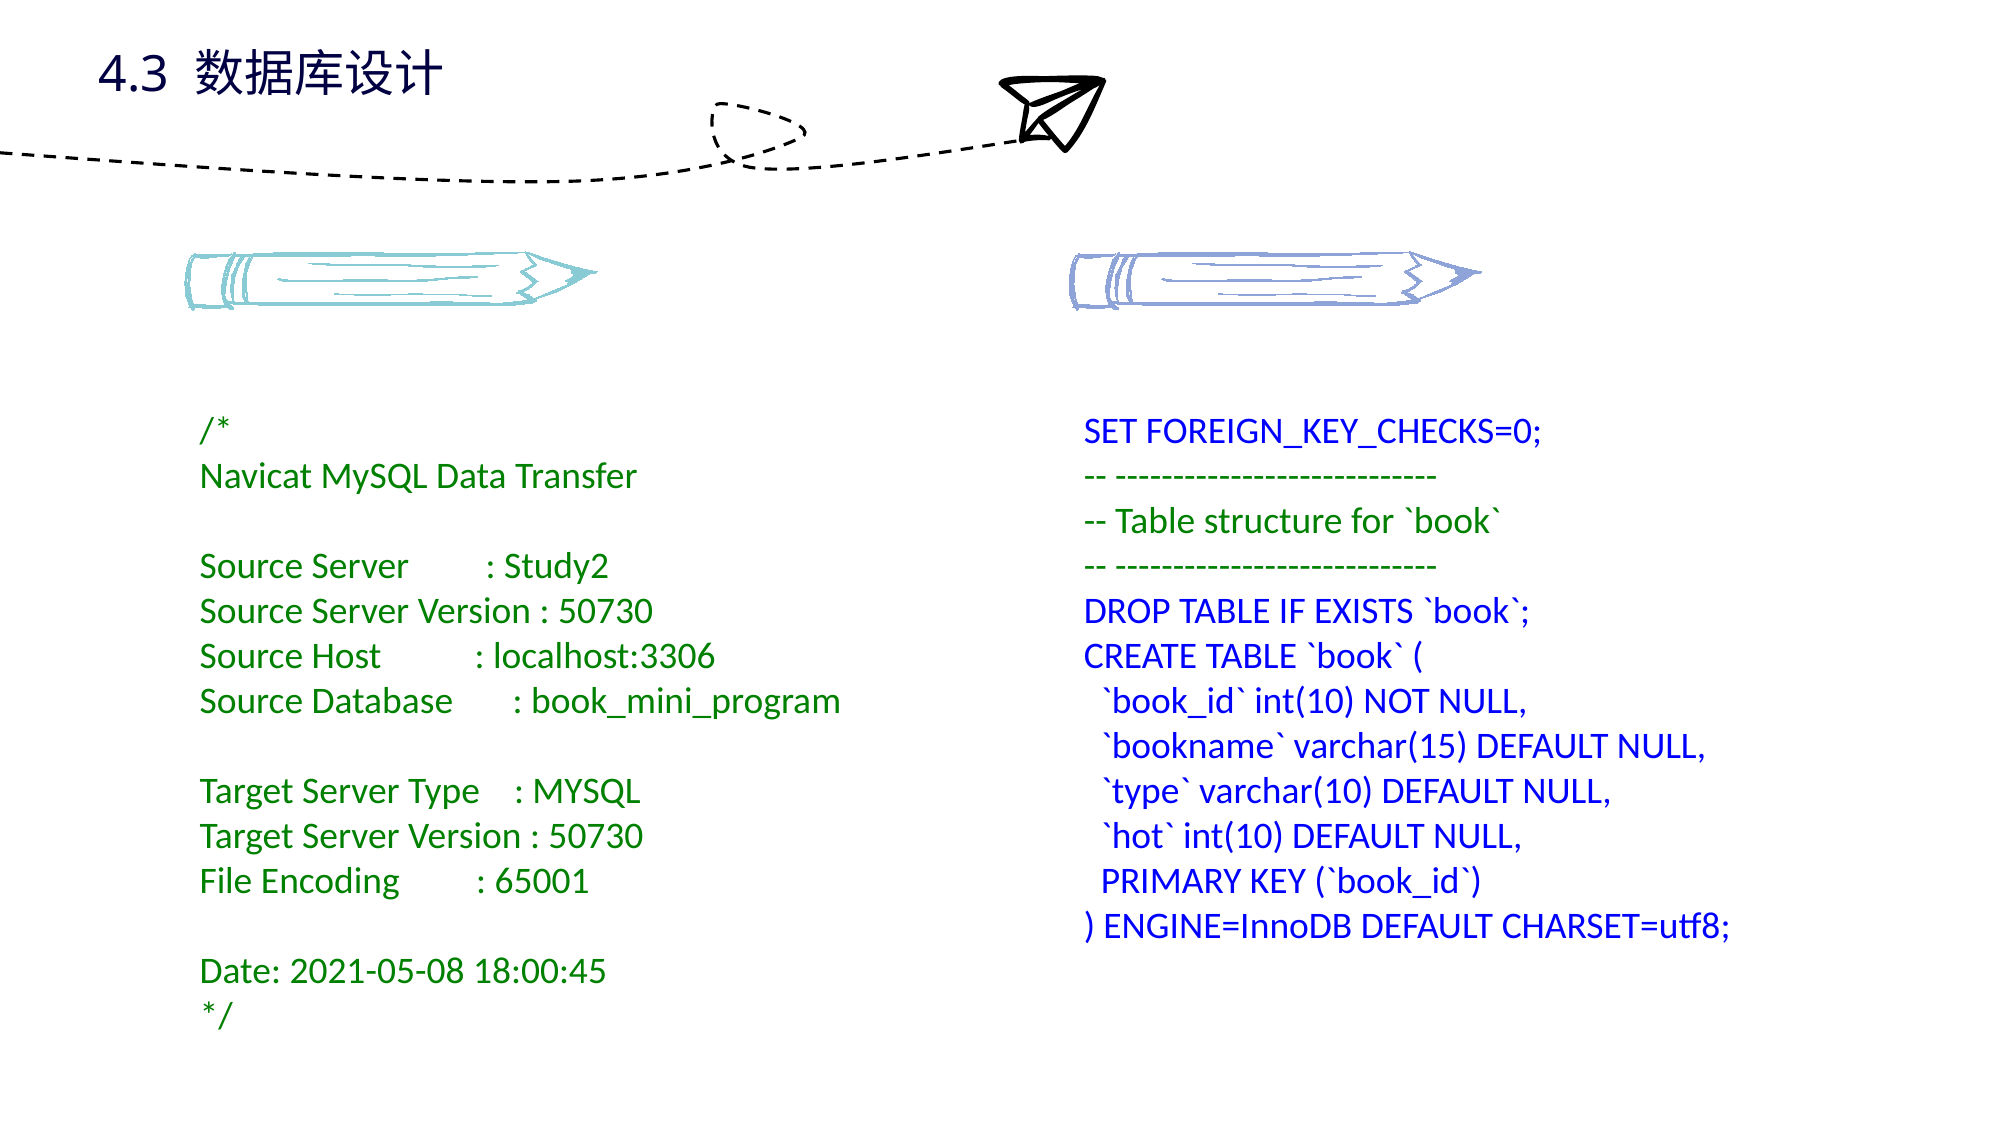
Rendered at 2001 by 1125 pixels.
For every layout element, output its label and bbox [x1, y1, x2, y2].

text_box [1069, 251, 1775, 960]
text_box [184, 251, 891, 1051]
text_box [0, 33, 1103, 182]
